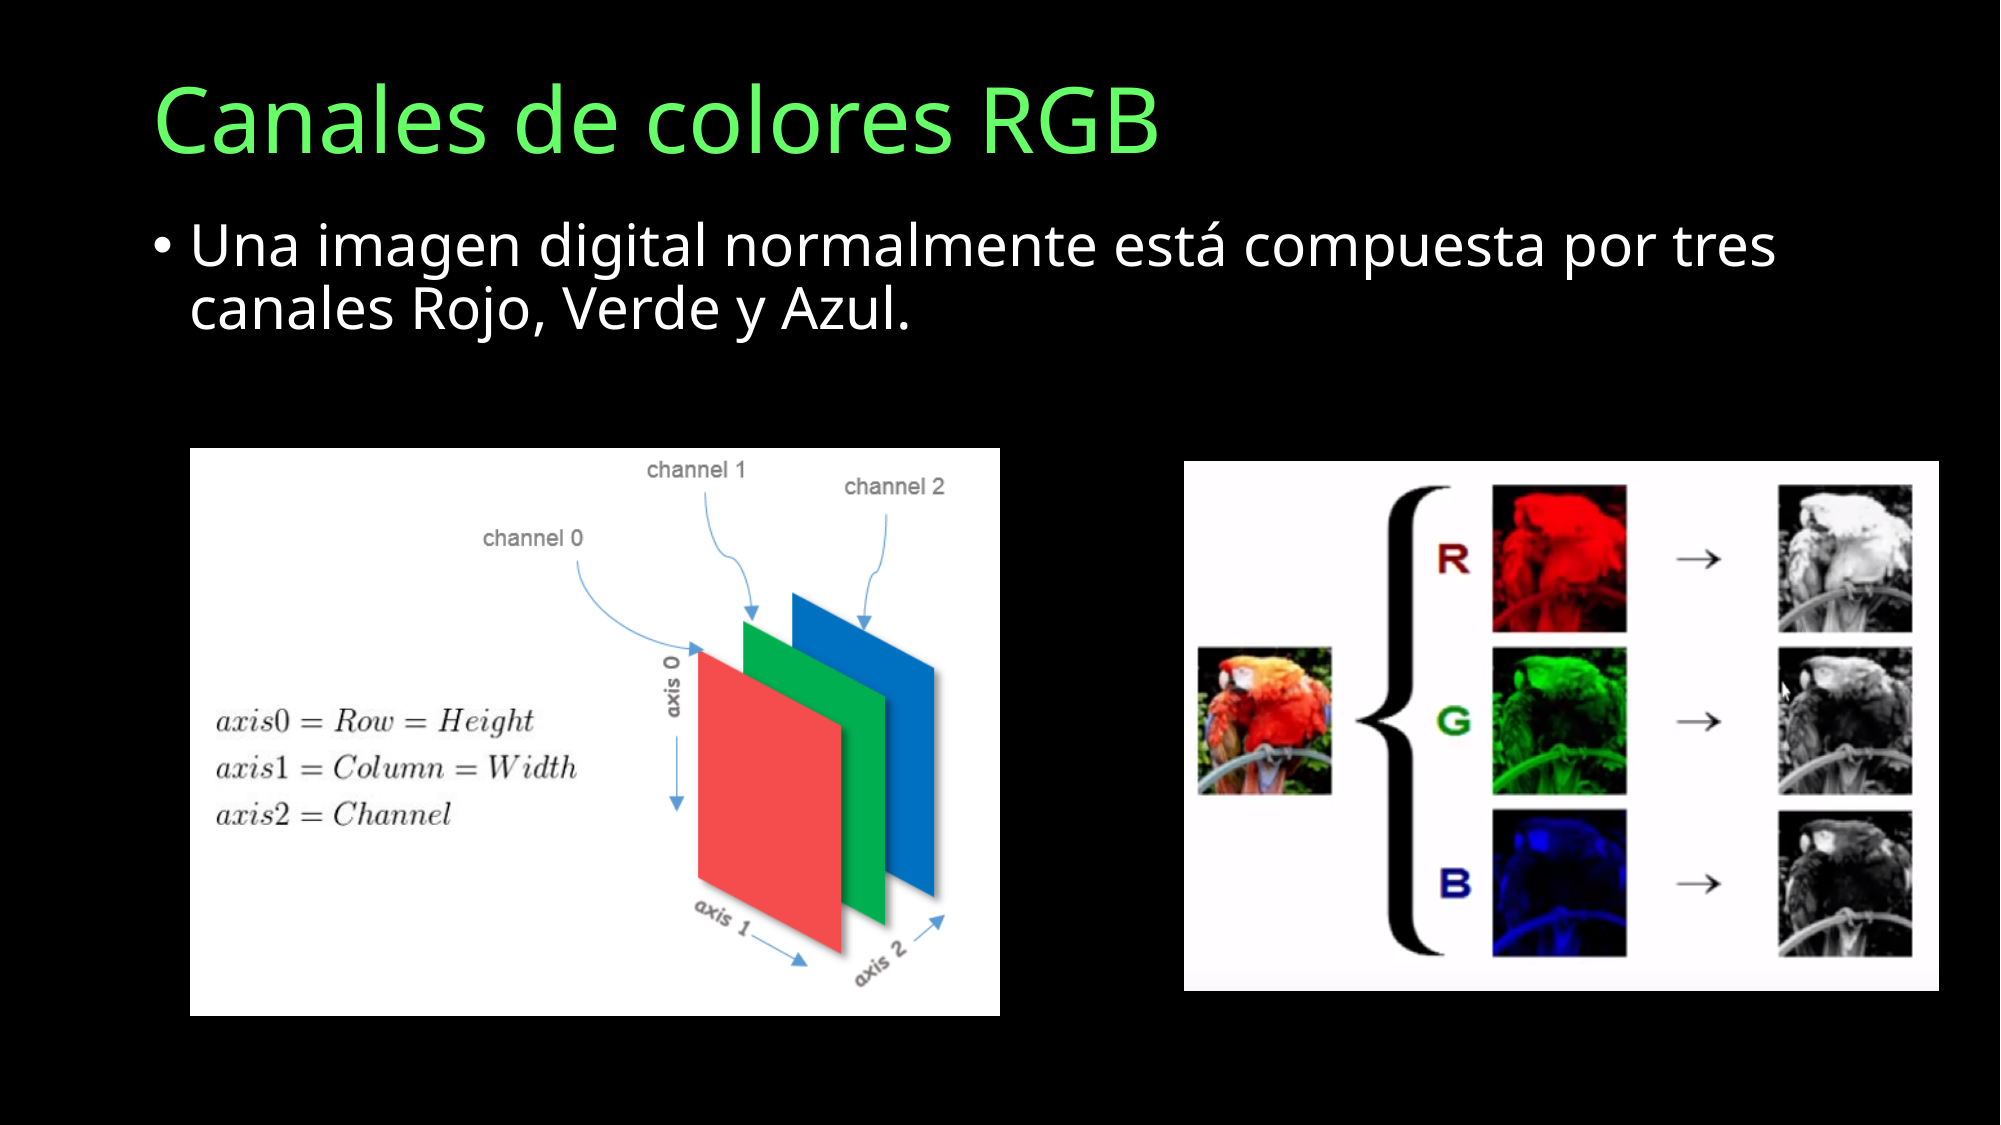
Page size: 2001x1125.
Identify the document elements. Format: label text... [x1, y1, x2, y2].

list Una imagen digital normalmente está compuesta por tres canales Rojo, Verde y Azul. [137, 208, 1863, 367]
title Canales de colores RGB [137, 15, 1863, 208]
picture [190, 448, 1000, 1016]
picture [1184, 461, 1939, 992]
